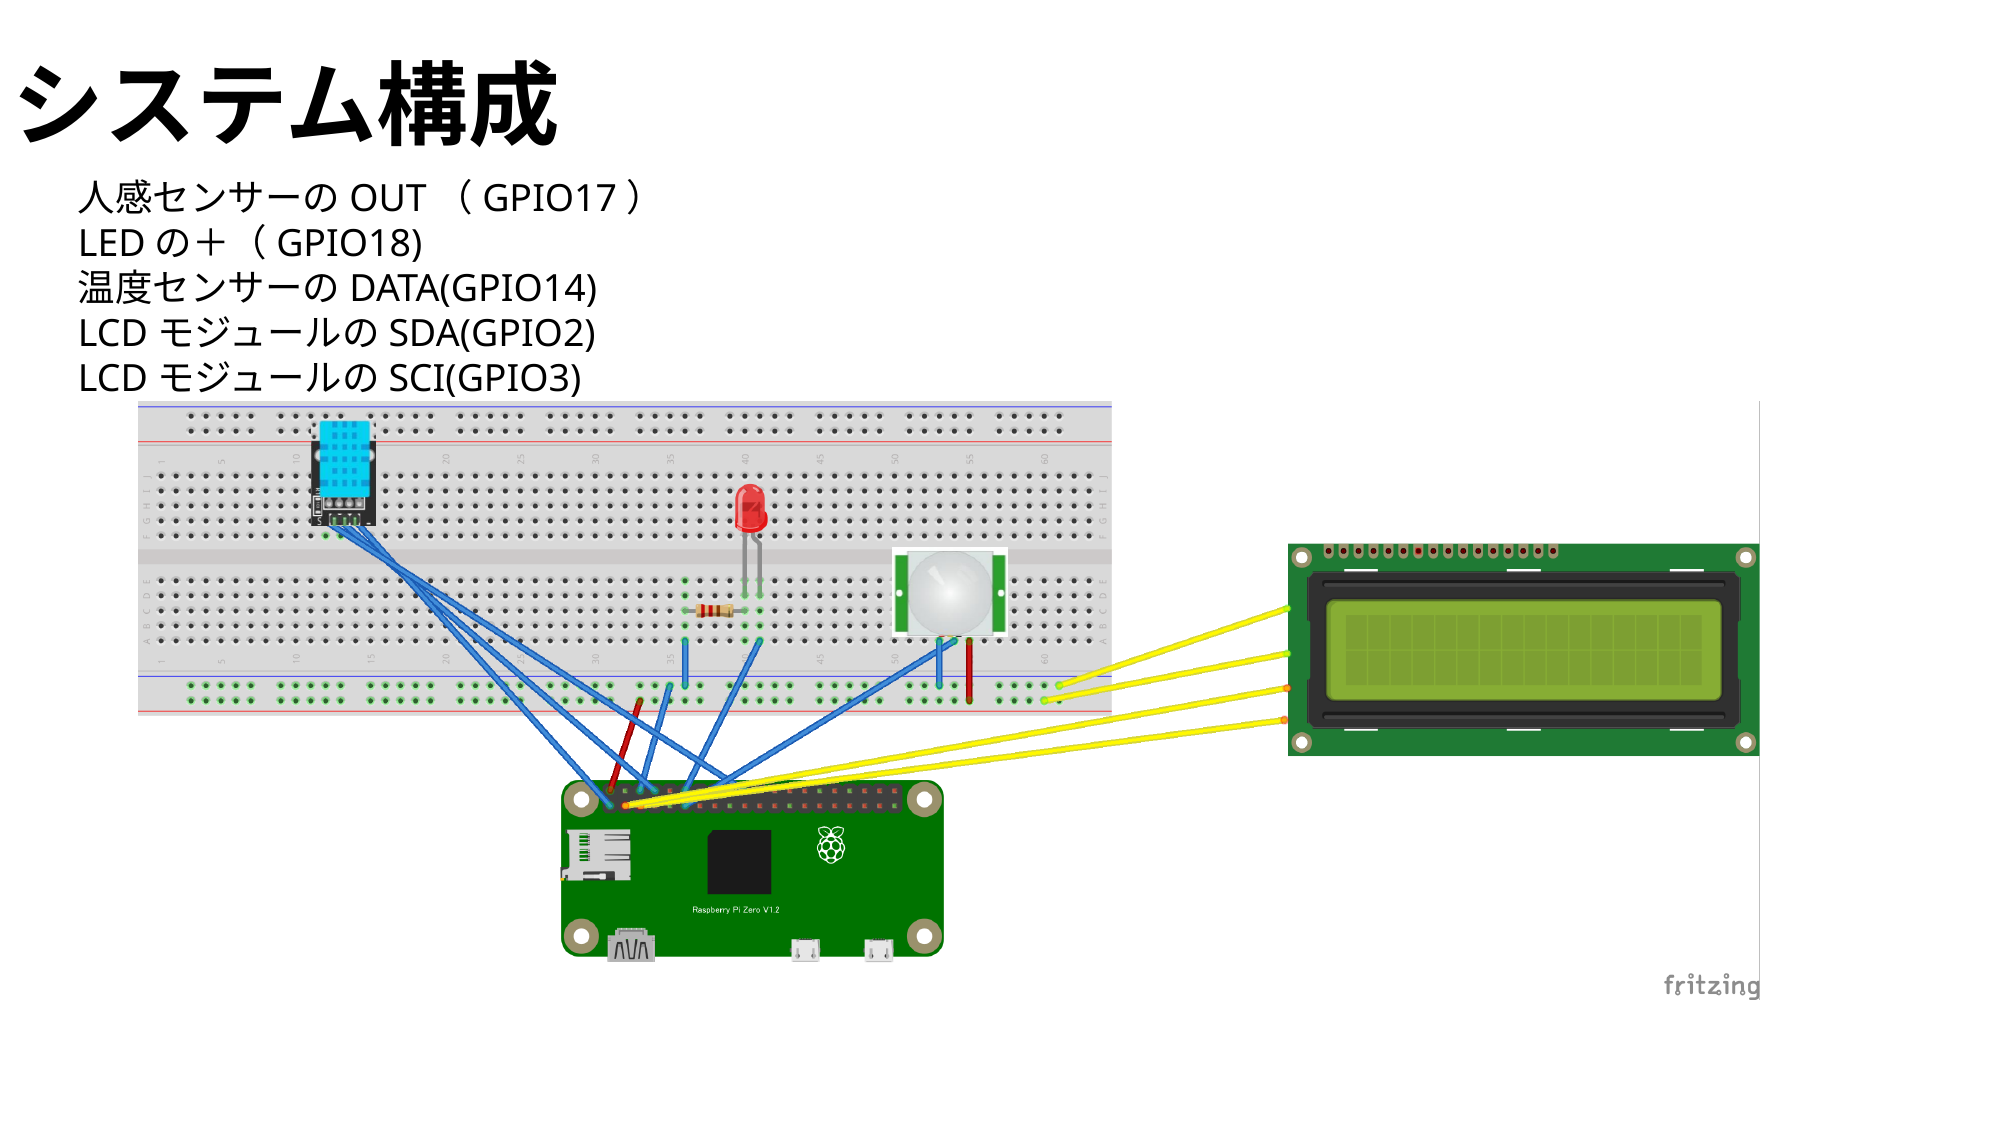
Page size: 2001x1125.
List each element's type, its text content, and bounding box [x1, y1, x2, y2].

picture [891, 547, 1008, 637]
text_box 人感センサーのOUT（GPIO17） LEDの＋（GPIO18) 温度センサーのDATA(GPIO14) LCDモジュールのSDA(GPIO2) LCDモジュールのSCI(GPIO3) [63, 166, 1723, 407]
title システム構成 [0, 0, 1723, 218]
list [137, 401, 1762, 1000]
picture [311, 420, 376, 526]
